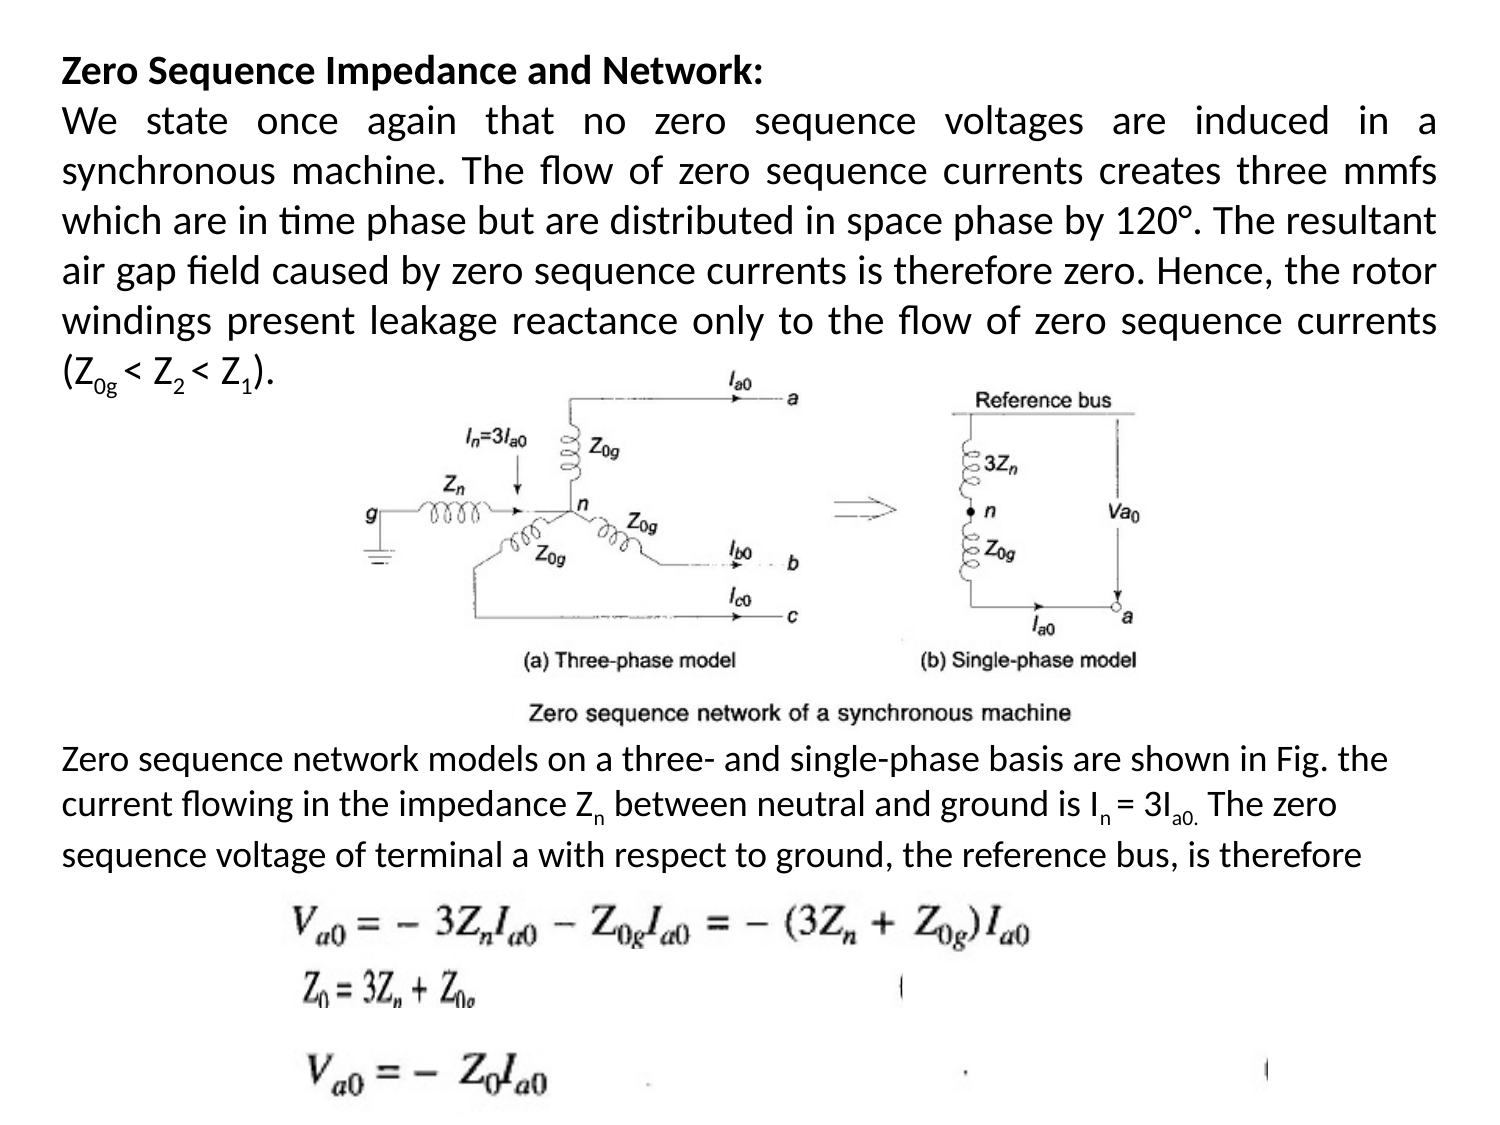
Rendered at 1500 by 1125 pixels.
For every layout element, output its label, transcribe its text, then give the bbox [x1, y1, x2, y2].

text_box Zero sequence network models on a three- and single-phase basis are shown in Fig. the current flowing in the impedance Zn between neutral and ground is In = 3Ia0. The zero sequence voltage of terminal a with respect to ground, the reference bus, is therefore [46, 726, 1454, 883]
text_box Zero Sequence Impedance and Network: We state once again that no zero sequence voltages are induced in a synchronous machine. The flow of zero sequence currents creates three mmfs which are in time phase but are distributed in space phase by 120°. The resultant air gap field caused by zero sequence currents is therefore zero. Hence, the rotor windings present leakage reactance only to the flow of zero sequence currents (Z0g < Z2 < Z1). [46, 35, 1454, 407]
picture [280, 890, 1178, 1008]
picture [292, 1031, 1269, 1125]
picture [352, 367, 1148, 758]
